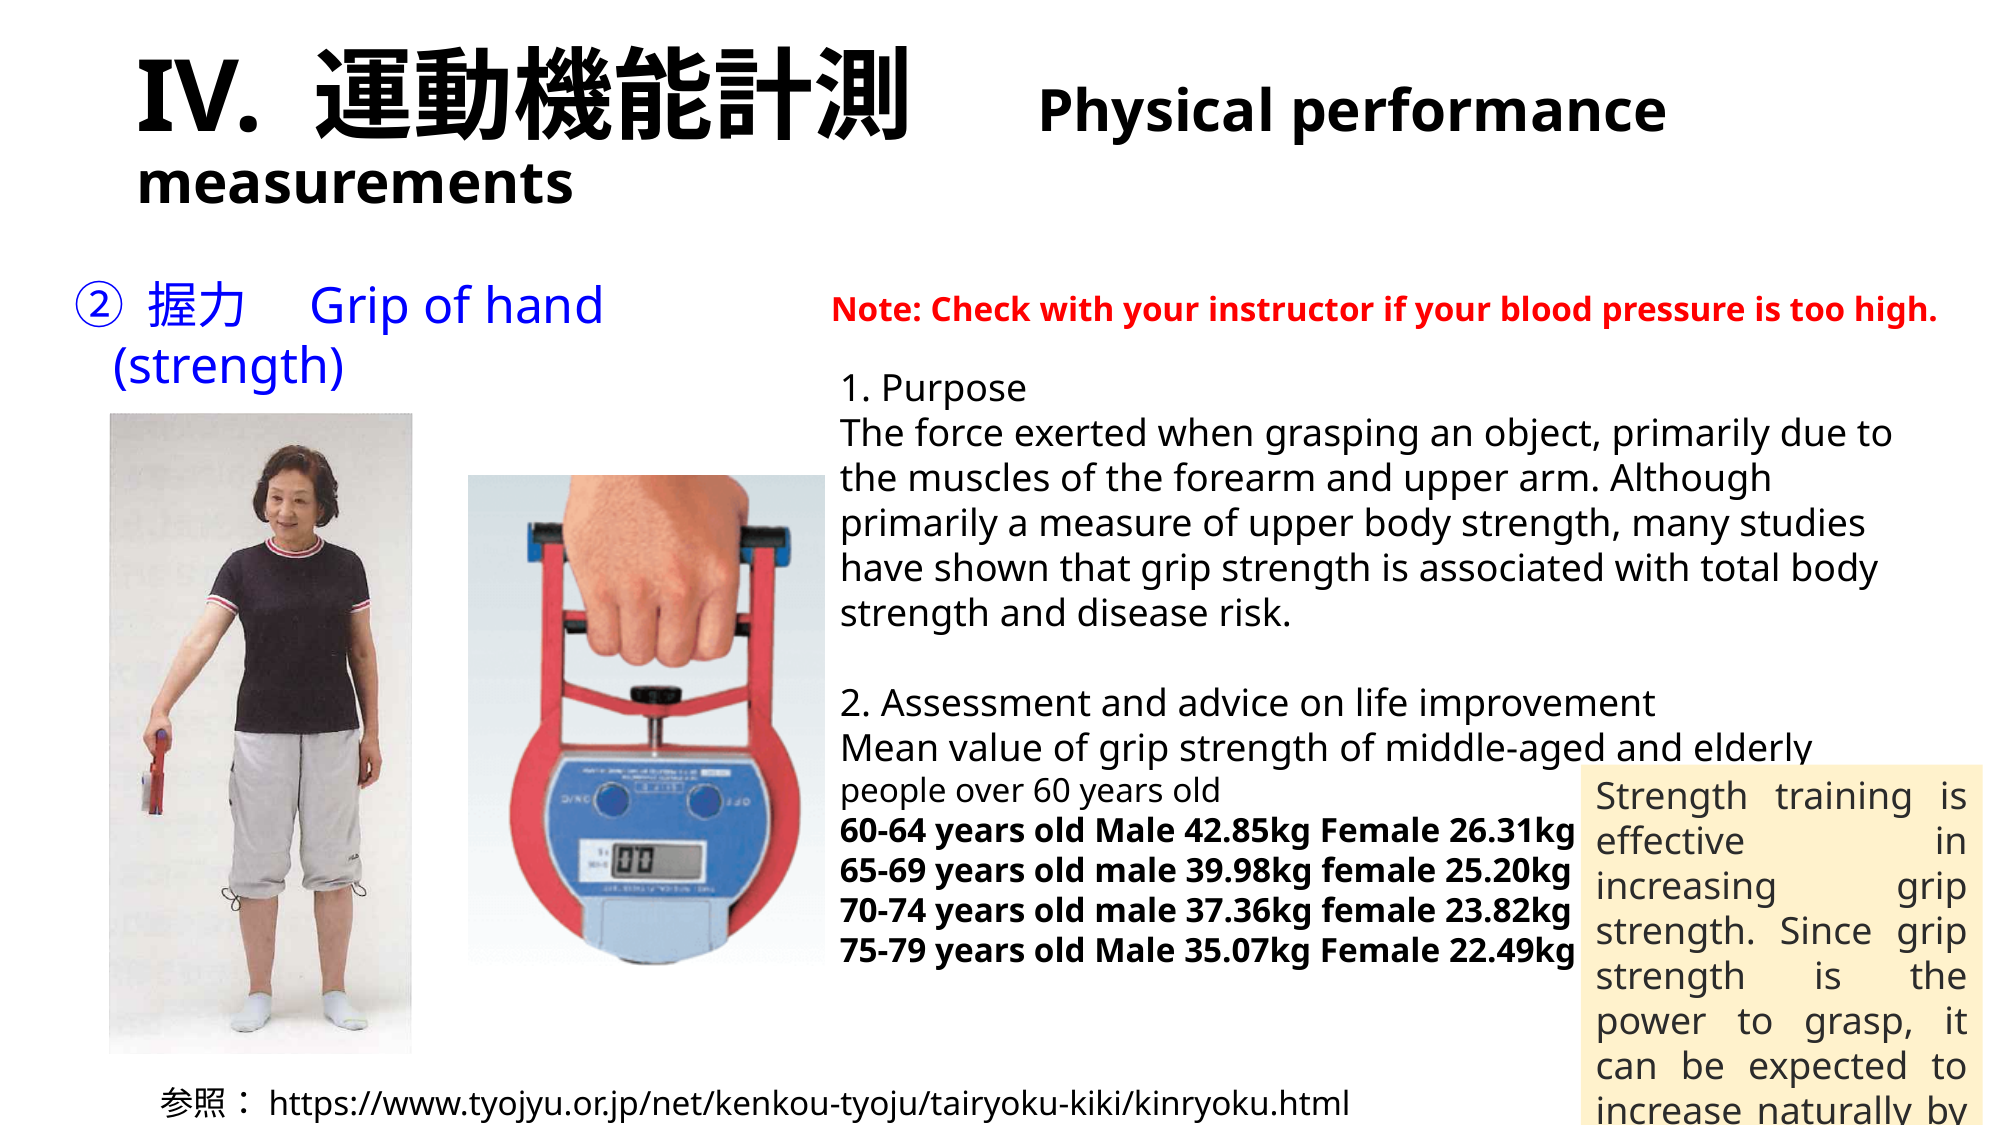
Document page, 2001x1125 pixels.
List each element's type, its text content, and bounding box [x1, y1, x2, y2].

title IV. 運動機能計測 Physical performance measurements [120, 23, 2000, 237]
text_box 参照：https://www.tyojyu.or.jp/net/kenkou-tyoju/tairyoku-kiki/kinryoku.html [146, 1074, 1684, 1125]
text_box Note: Check with your instructor if your blood pressure is too high. [816, 280, 1955, 336]
picture [108, 413, 413, 1054]
text_box Strength training is effective in increasing grip strength. Since grip strength is the power to grasp, it can be expected to increase naturally by exercising with weights. [1580, 764, 1983, 1125]
text_box ② 握力 Grip of hand (strength) [59, 266, 669, 401]
text_box 1. Purpose The force exerted when grasping an object, primarily due to the muscles of the forearm and upper arm. Although primarily a measure of upper body strength, many studies have shown that grip strength is associated with total body strength and disease risk. 2. Assessment and advice on life improvement Mean value of grip strength of middle-aged and elderly people over 60 years old 60-64 years old Male 42.85kg Female 26.31kg 65-69 years old male 39.98kg female 25.20kg 70-74 years old male 37.36kg female 23.82kg 75-79 years old Male 35.07kg Female 22.49kg [825, 356, 1911, 977]
picture [467, 475, 825, 966]
